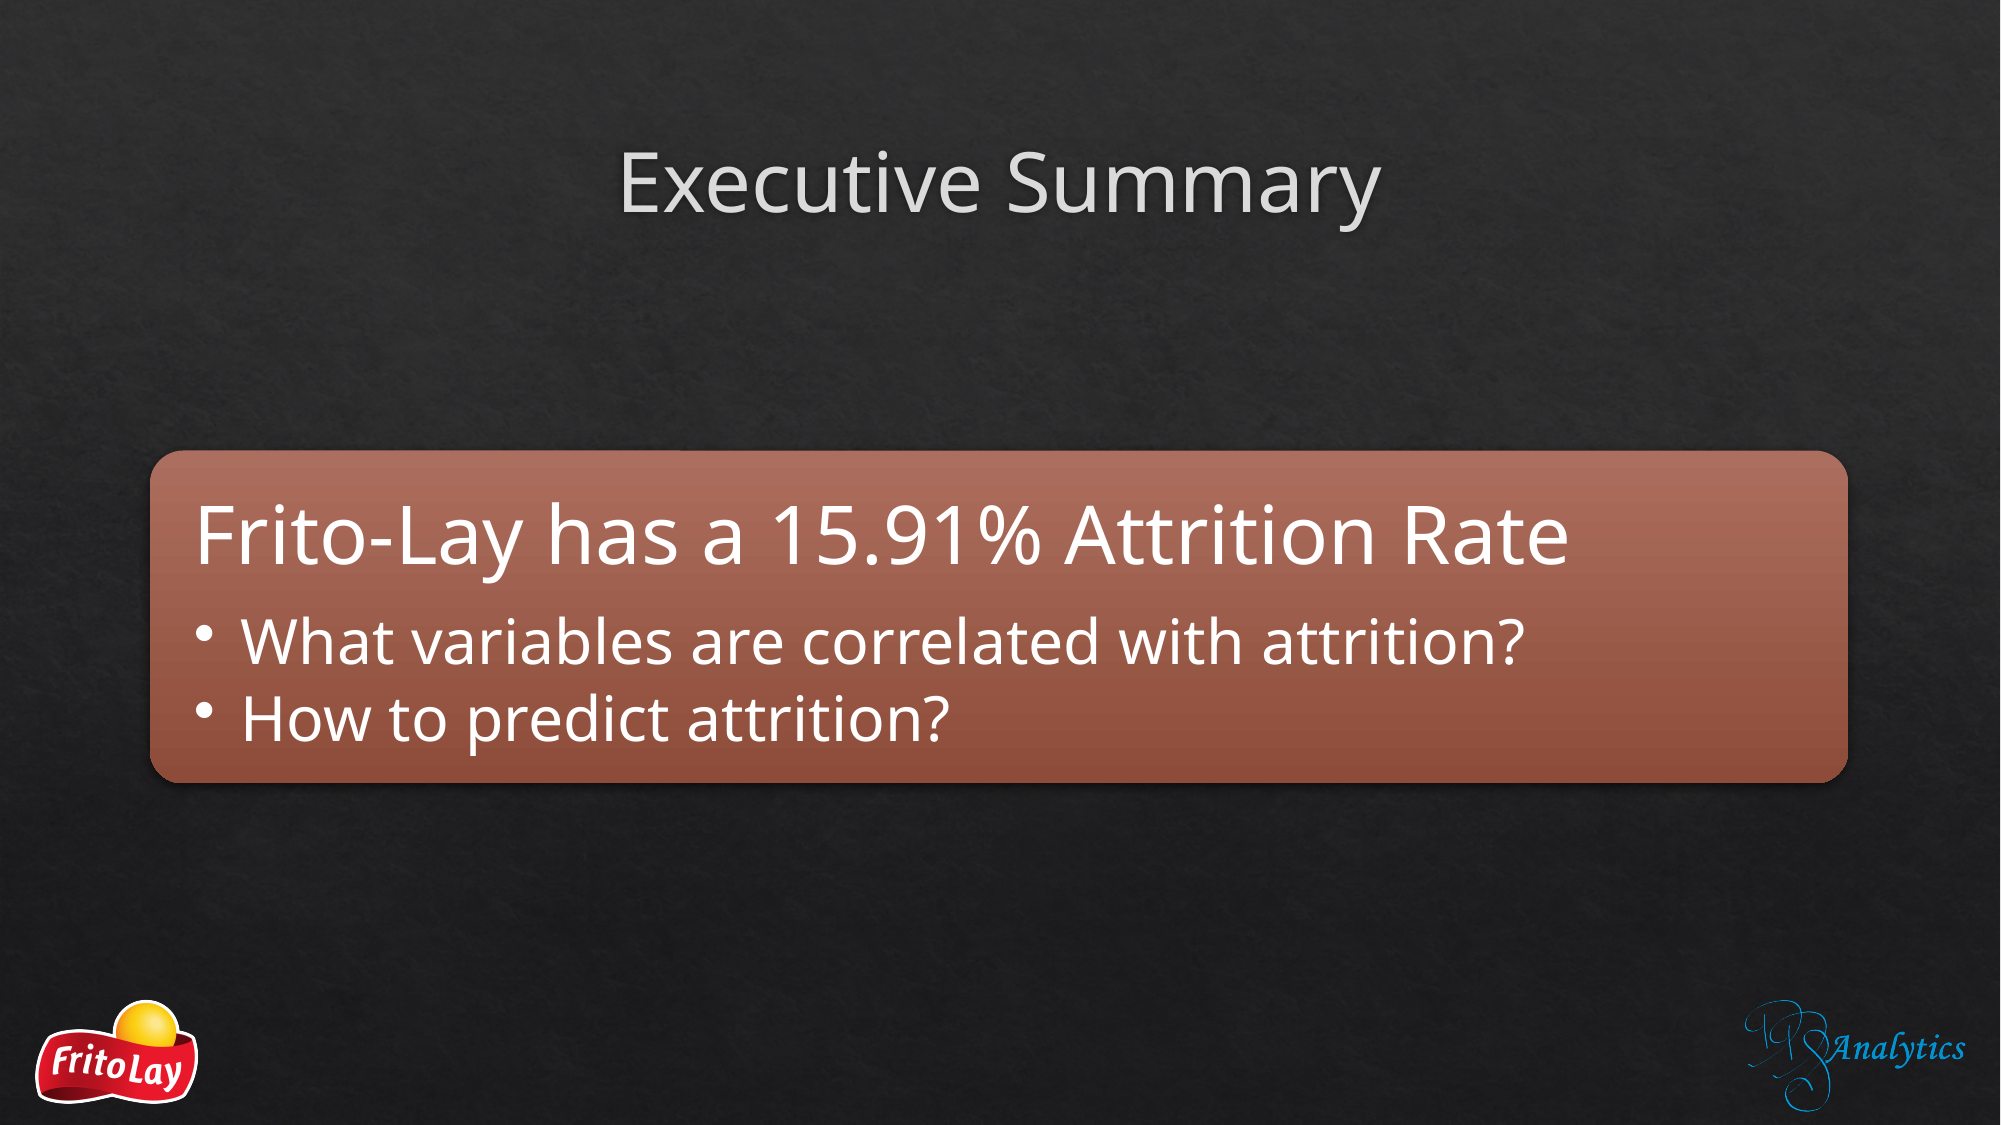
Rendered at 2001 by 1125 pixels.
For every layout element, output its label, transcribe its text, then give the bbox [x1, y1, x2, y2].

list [149, 283, 1849, 951]
picture [34, 996, 199, 1106]
picture [1728, 996, 1968, 1114]
title Executive Summary [149, 99, 1849, 260]
